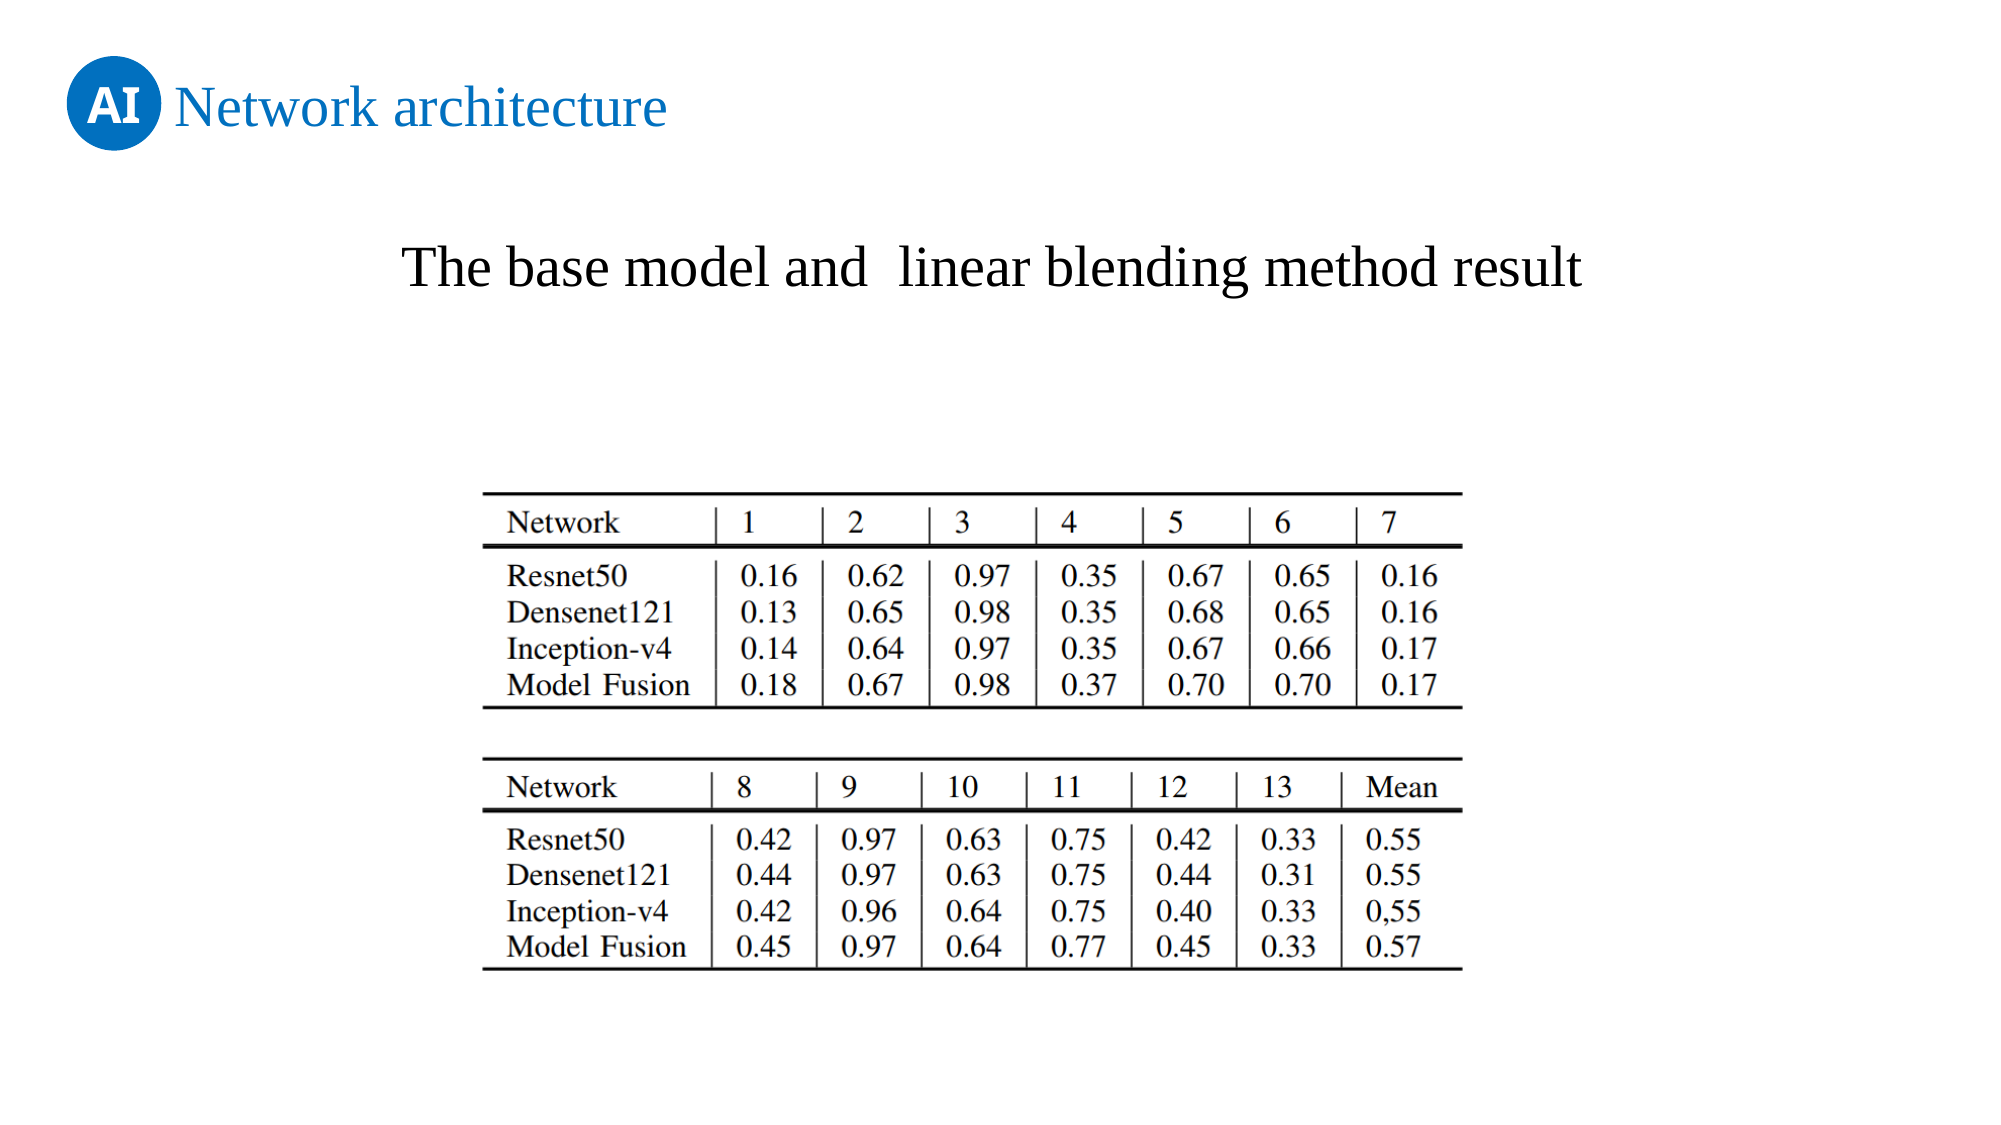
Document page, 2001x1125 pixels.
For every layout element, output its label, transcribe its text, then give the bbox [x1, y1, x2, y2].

text_box AI [65, 55, 159, 152]
text_box Network architecture [159, 60, 1638, 146]
picture [460, 467, 1480, 988]
text_box The base model and linear blending method result [386, 221, 1614, 306]
